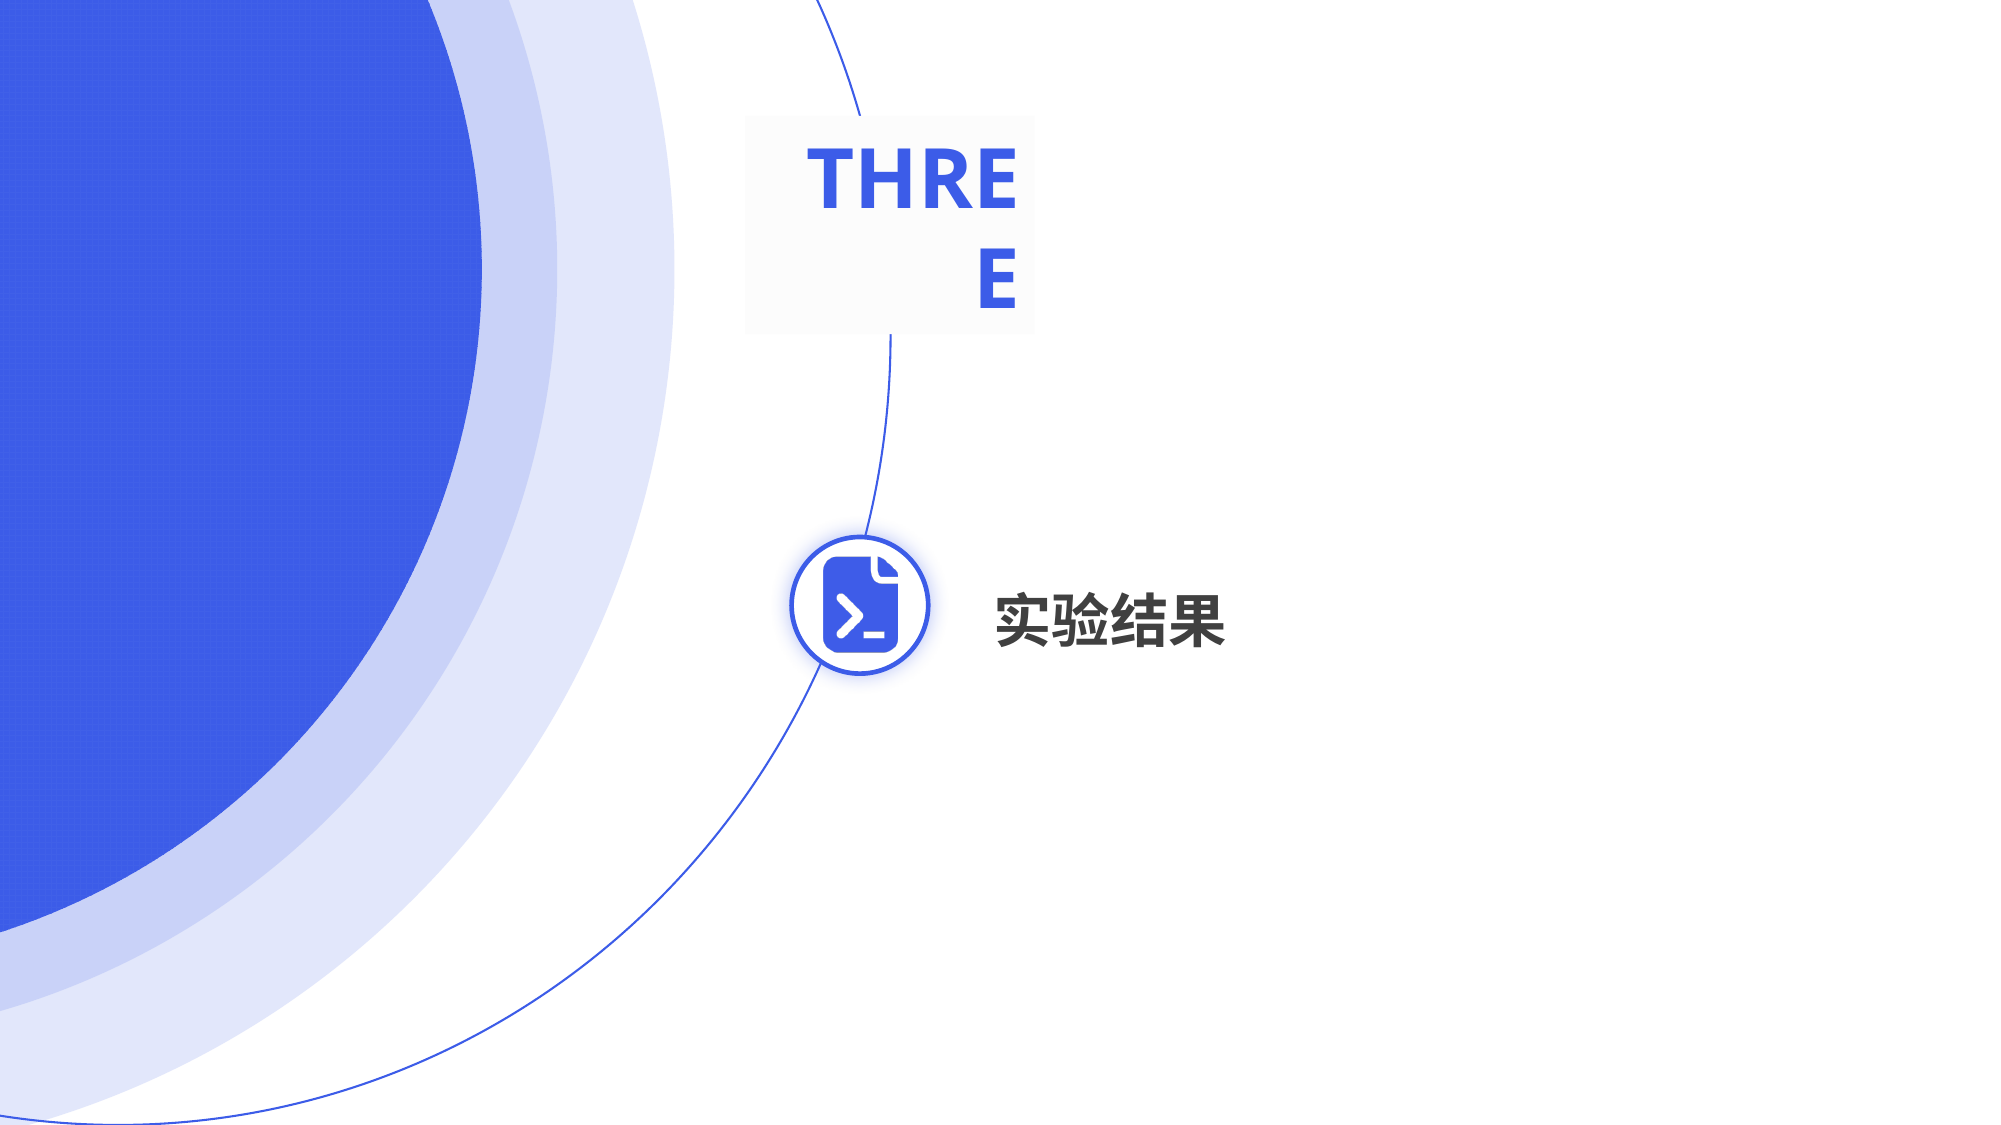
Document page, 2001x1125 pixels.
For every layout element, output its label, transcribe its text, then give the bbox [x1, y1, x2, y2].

text_box THREE [745, 115, 1035, 335]
text_box [675, 0, 892, 885]
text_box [0, 0, 675, 1125]
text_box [791, 536, 1666, 674]
